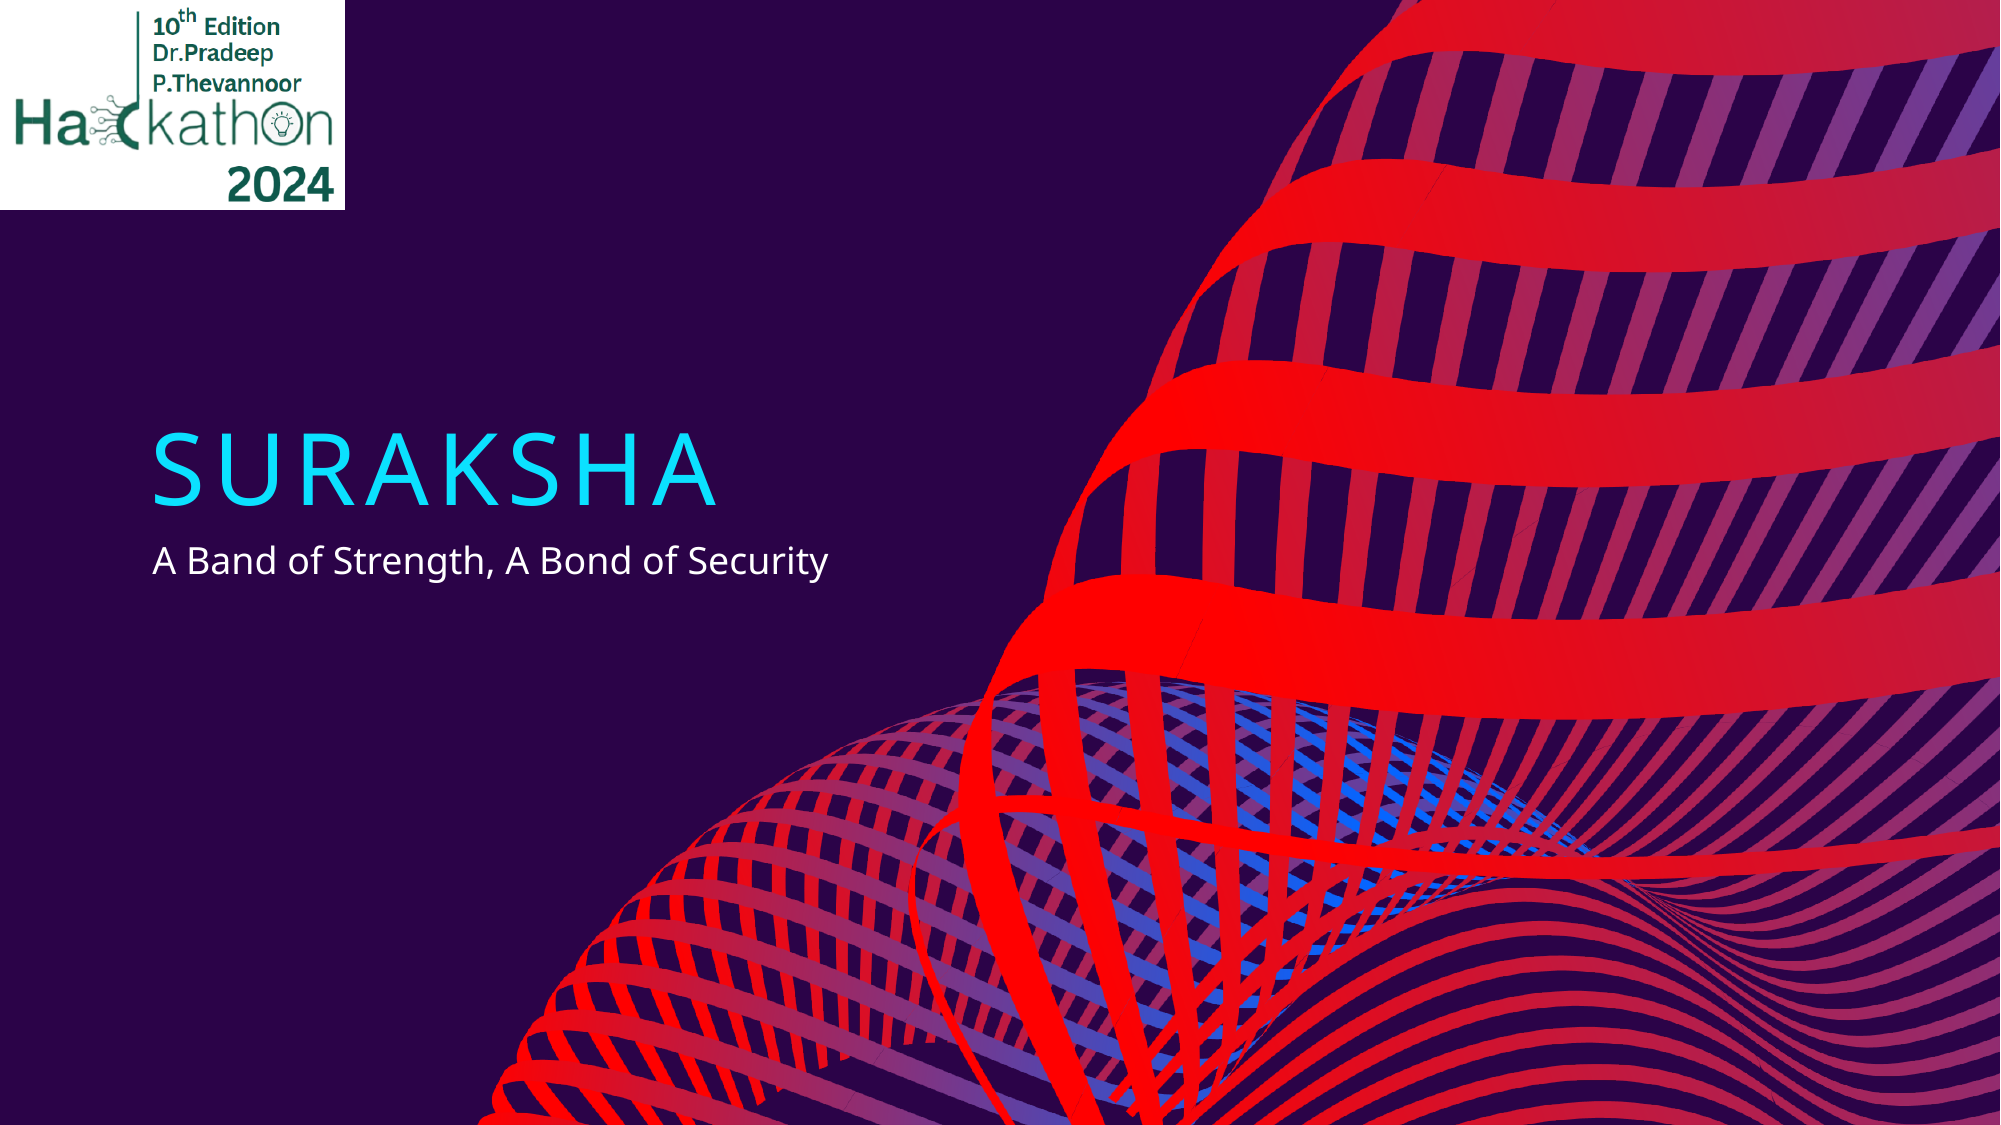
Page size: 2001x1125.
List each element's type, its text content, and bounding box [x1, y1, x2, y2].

picture [0, 0, 2000, 1125]
title Suraksha [135, 217, 954, 535]
list A Band of Strength, A Bond of Security [137, 534, 957, 669]
